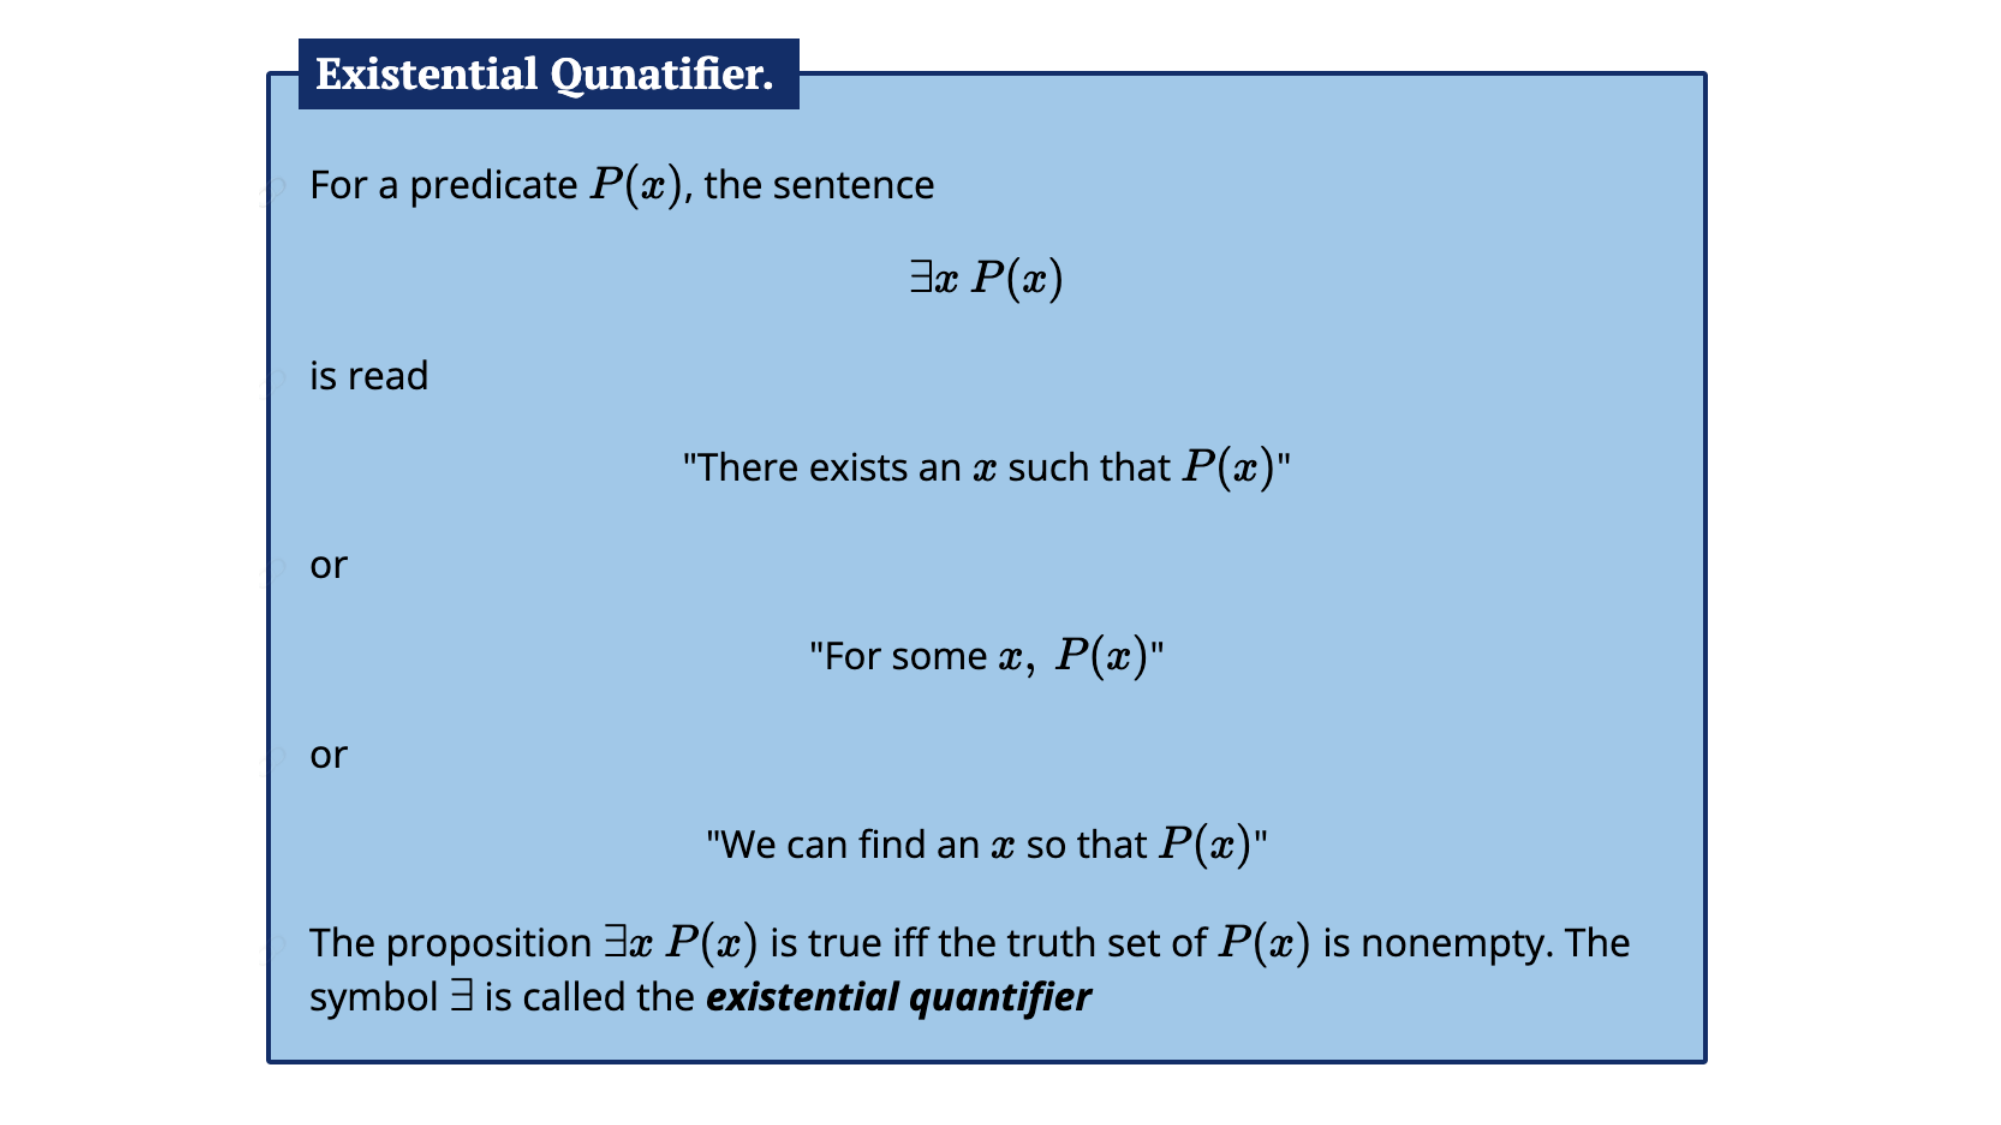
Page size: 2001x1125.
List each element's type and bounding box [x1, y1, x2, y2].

picture [259, 28, 1721, 1080]
